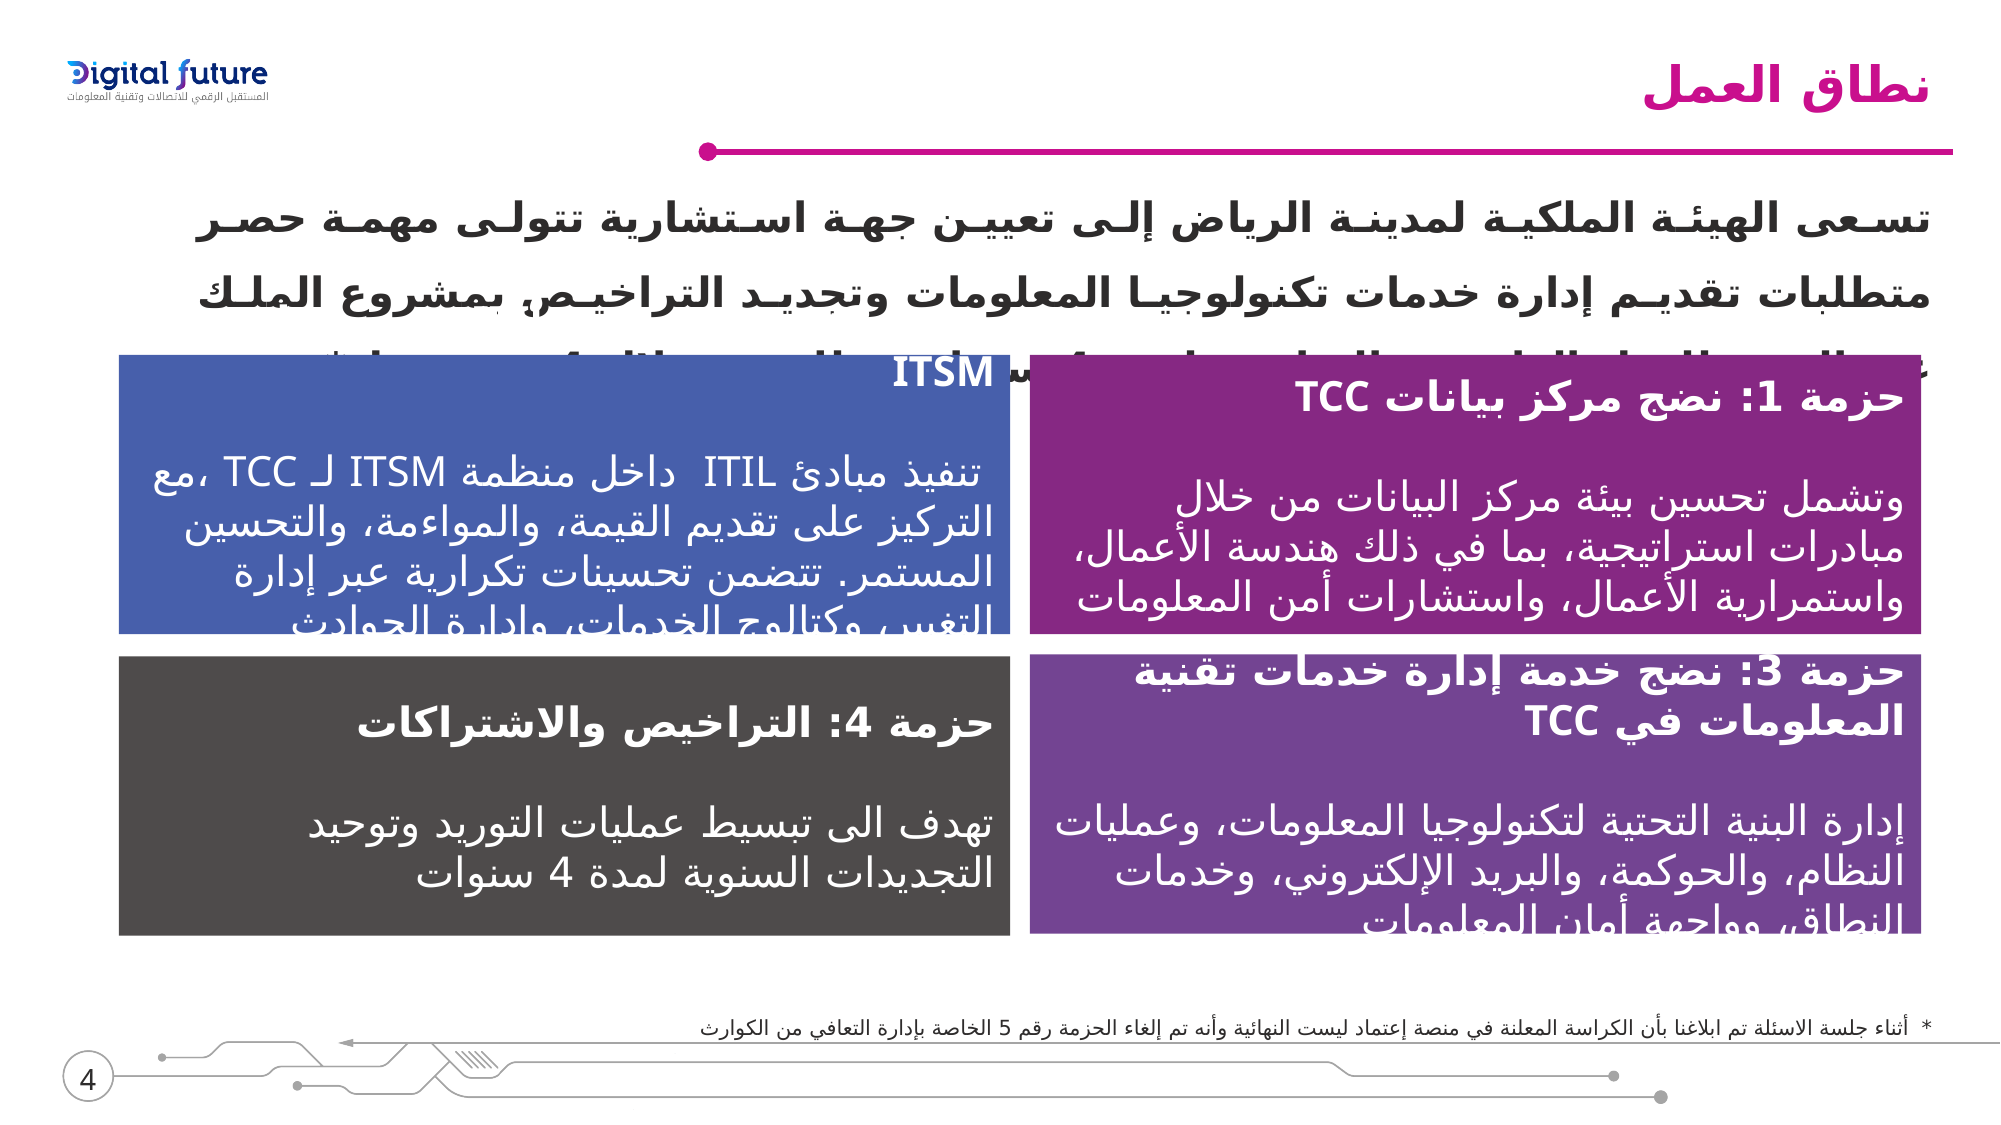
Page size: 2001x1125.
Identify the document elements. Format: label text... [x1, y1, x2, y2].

picture [62, 56, 92, 107]
text_box * أثناء جلسة الاسئلة تم ابلاغنا بأن الكراسة المعلنة في منصة إعتماد ليست النهائية وأنه تم إلغاء الحزمة رقم 5 الخاصة بإدارة التعافي من الكوارث [182, 994, 1947, 1047]
text_box نطاق العمل [92, 52, 1948, 110]
text_box تسعى الهيئة الملكية لمدينة الرياض إلى تعيين جهة استشارية تتولى مهمة حصر متطلبات تقديم إدارة خدمات تكنولوجيا المعلومات وتجديد التراخيص بمشروع الملك عبد العزيز للنقل العام في الرياض ولمدة 4 سنوات وذلك من خلال 4 حزم عمل* [182, 158, 1947, 399]
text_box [118, 354, 1922, 936]
picture [0, 1017, 2000, 1125]
